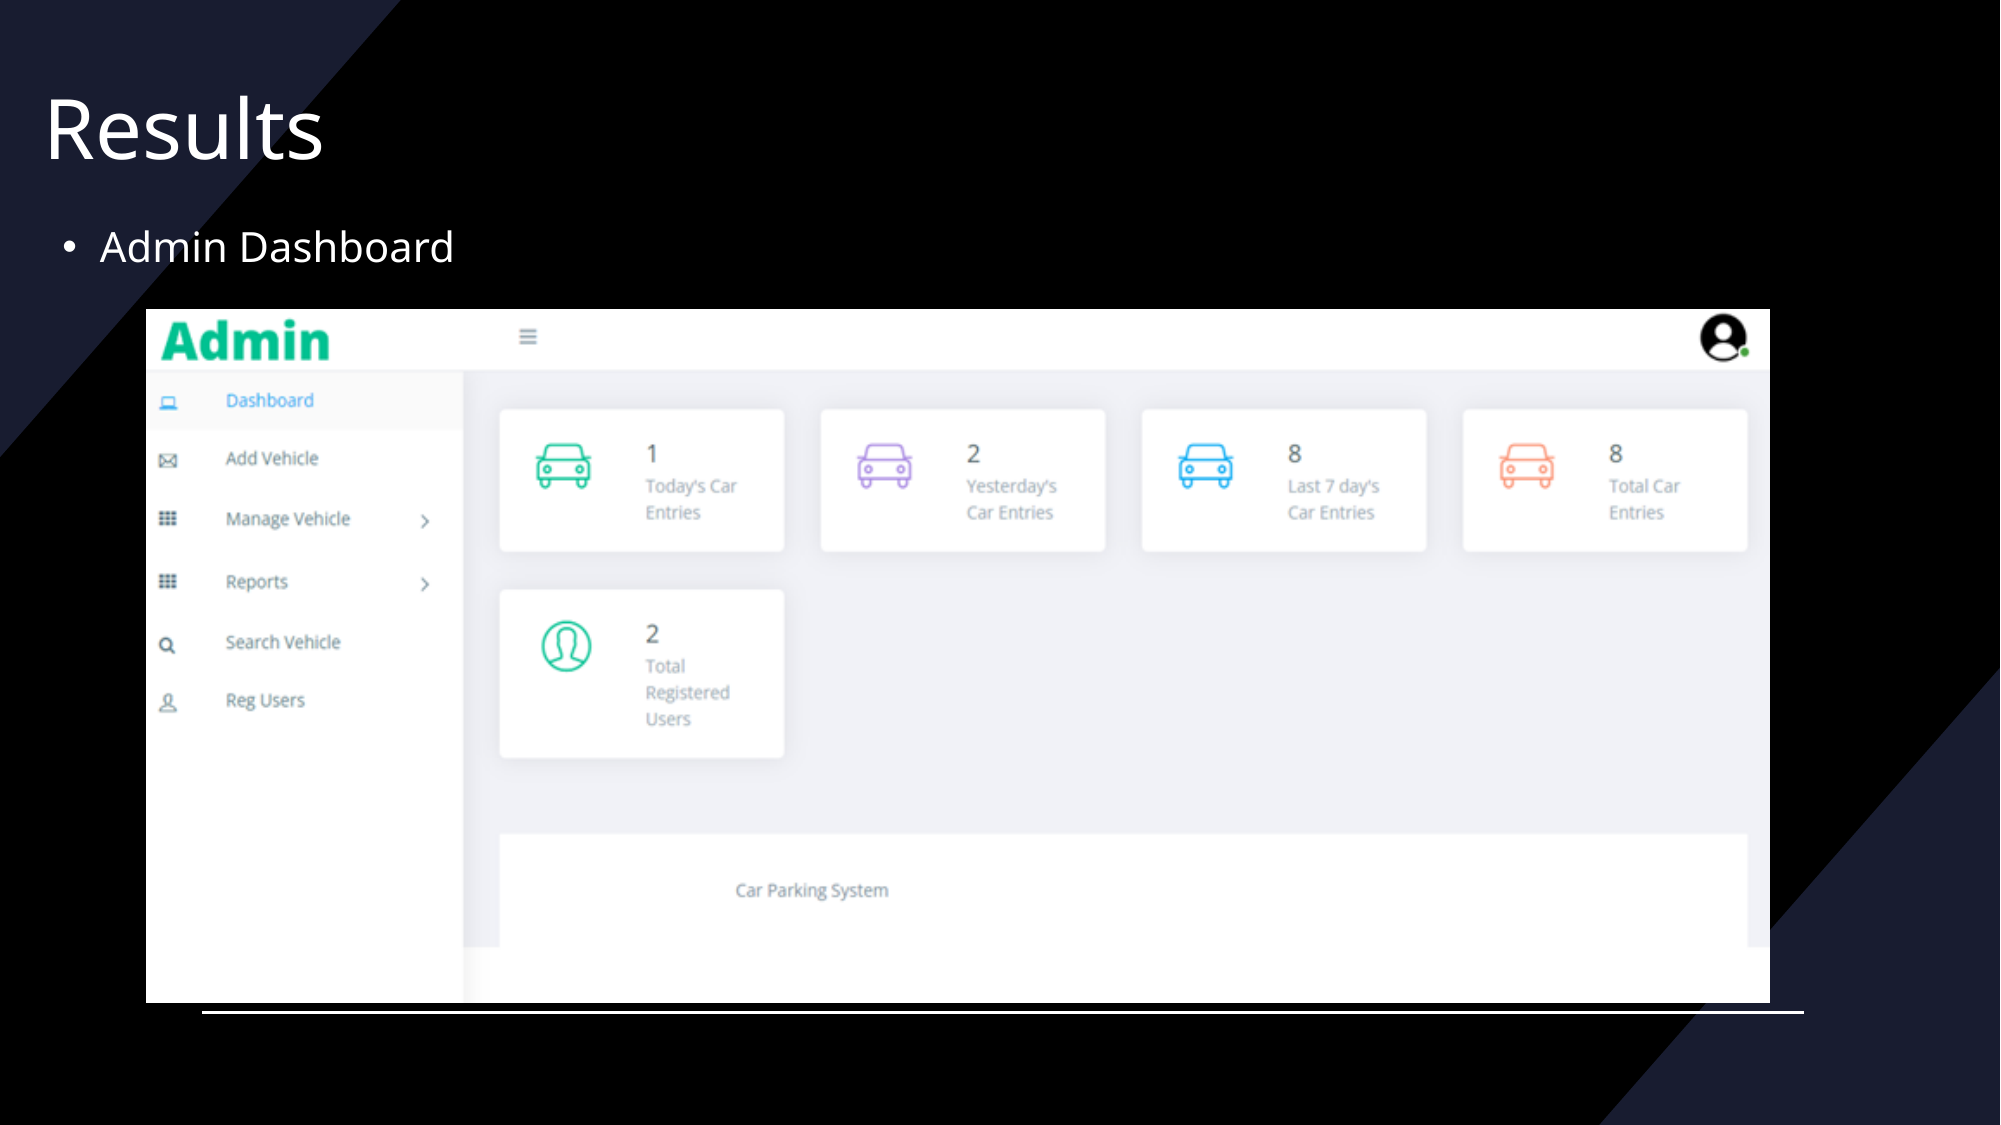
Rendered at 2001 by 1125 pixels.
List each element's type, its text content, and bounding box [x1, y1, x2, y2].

picture [146, 309, 1770, 1003]
list Admin Dashboard [47, 203, 1813, 968]
title Results [28, 14, 1654, 238]
